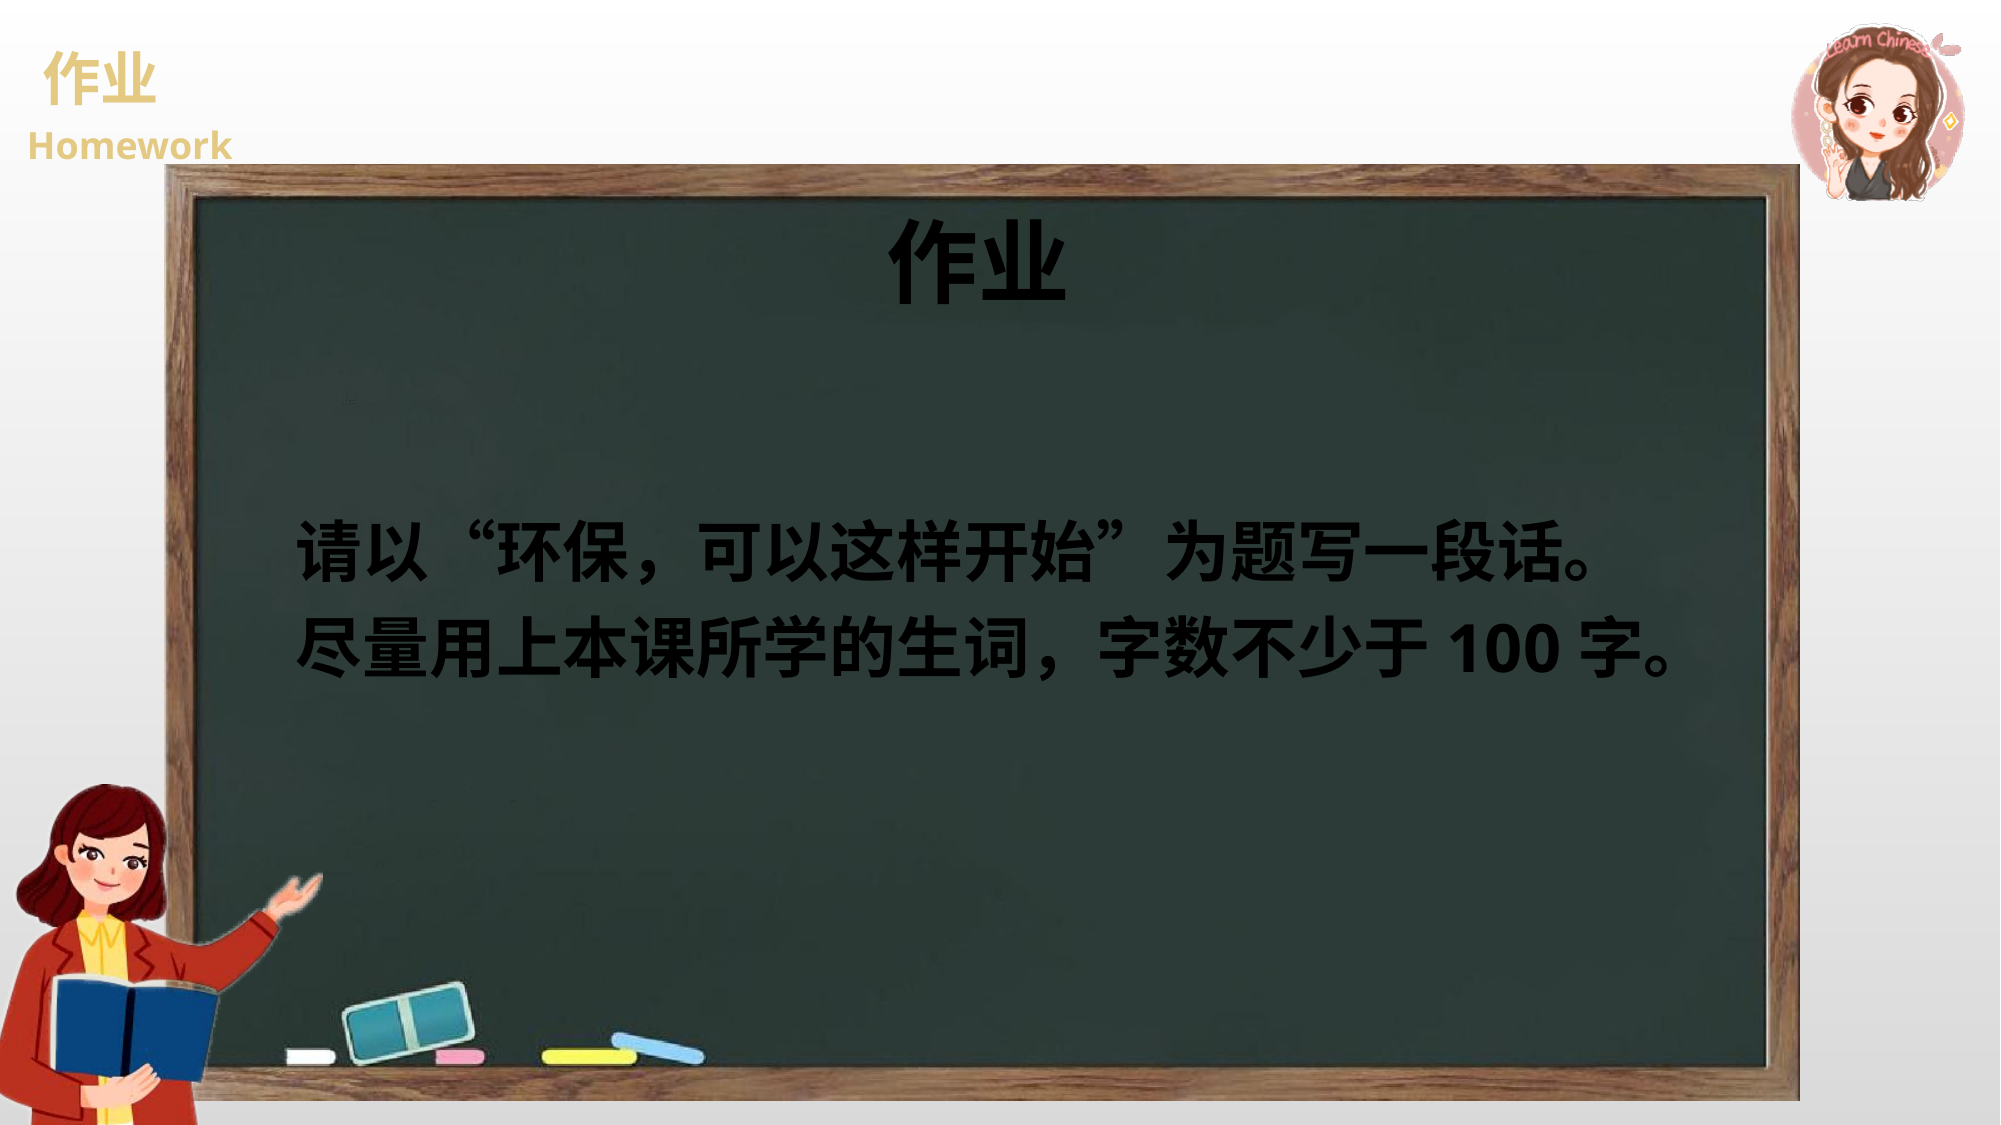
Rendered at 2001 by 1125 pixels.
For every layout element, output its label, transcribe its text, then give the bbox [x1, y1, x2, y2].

picture [0, 0, 1998, 1125]
text_box Homework [12, 115, 248, 175]
text_box 作业 [27, 35, 174, 115]
